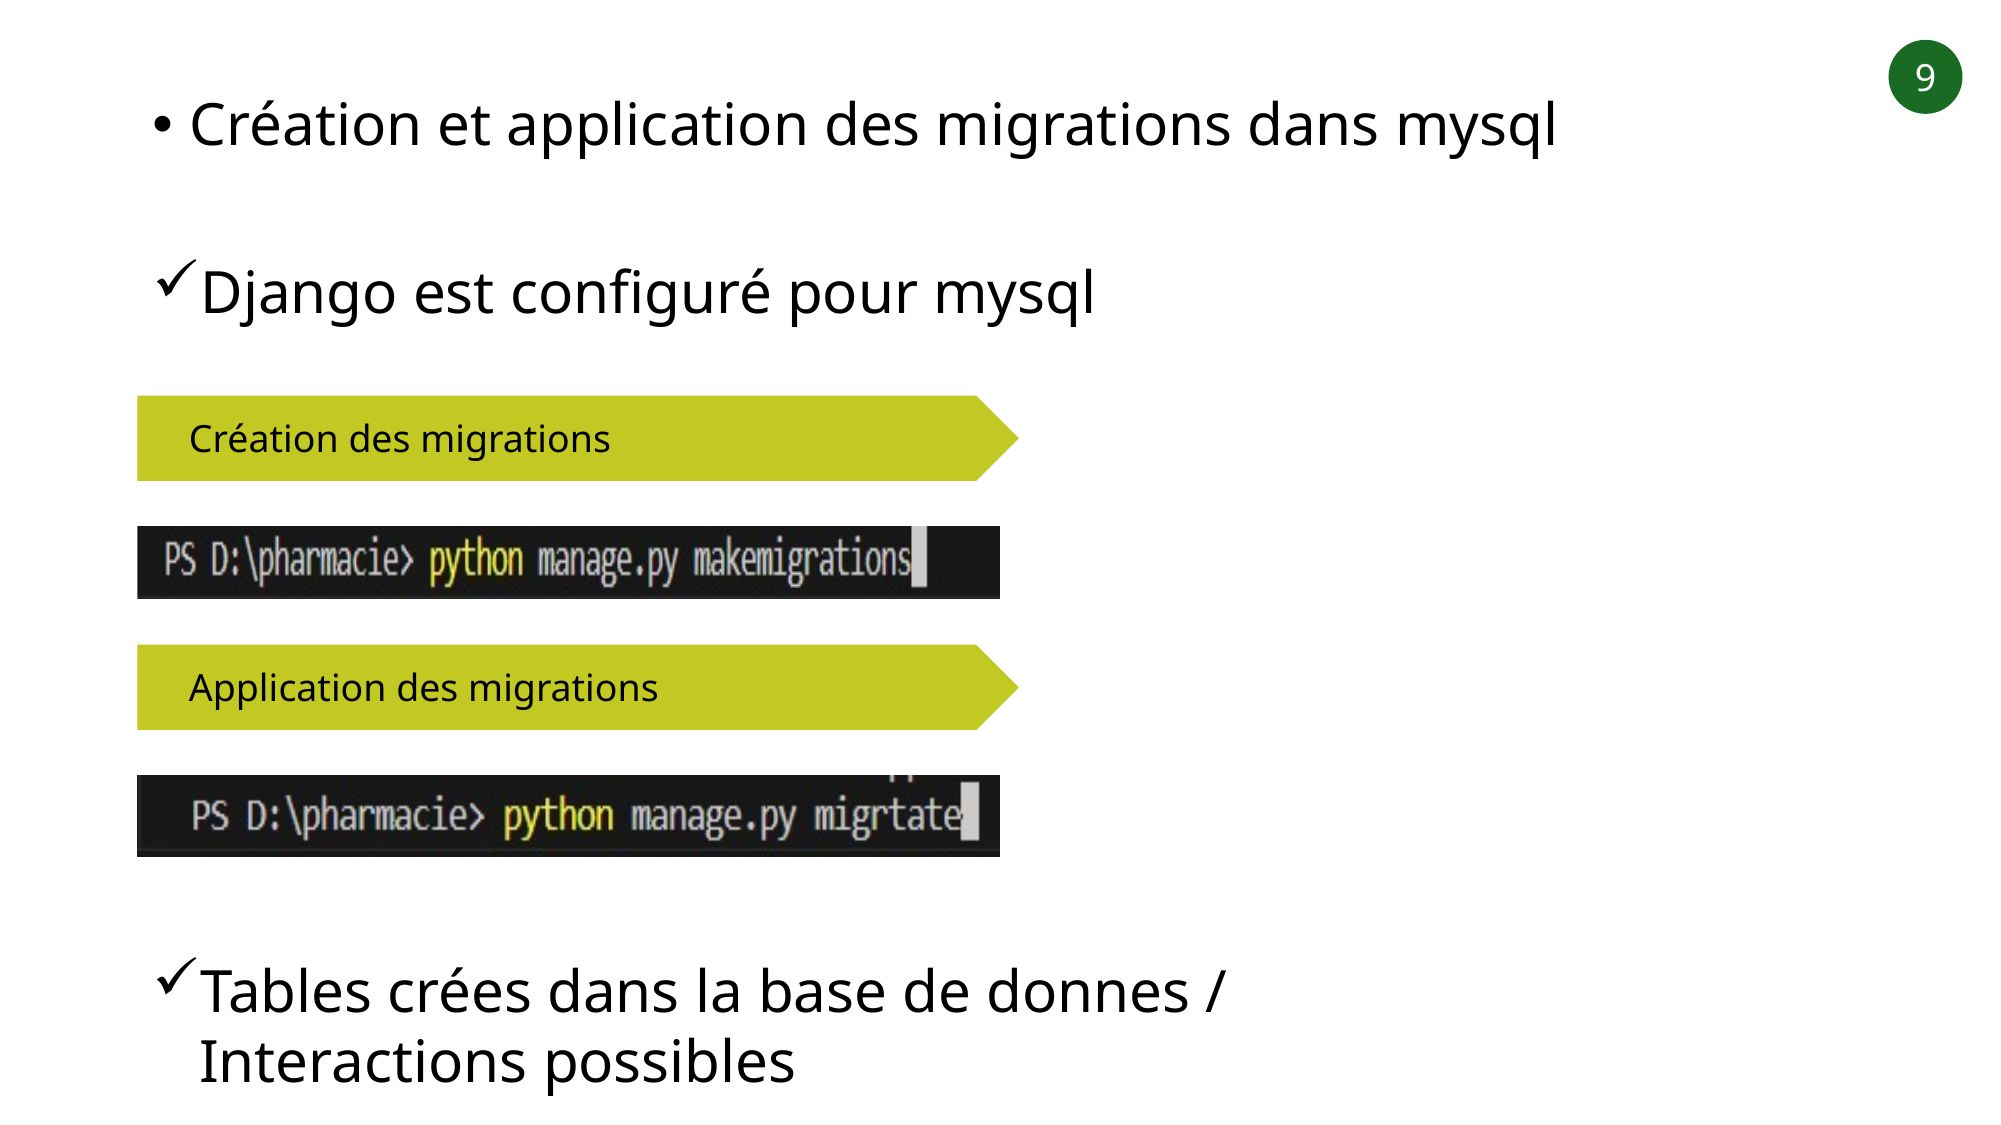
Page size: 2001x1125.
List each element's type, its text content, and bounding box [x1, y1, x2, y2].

text_box Tables crées dans la base de donnes / Interactions possibles [137, 946, 1357, 1102]
list Création et application des migrations dans mysql Django est configuré pour mysql [137, 87, 1863, 1014]
text_box Création des migrations [174, 407, 1406, 468]
text_box 9 [1886, 38, 1965, 116]
text_box [135, 393, 992, 483]
picture [136, 525, 1001, 600]
picture [136, 775, 1001, 858]
text_box Application des migrations [174, 656, 1406, 717]
text_box [135, 643, 992, 732]
